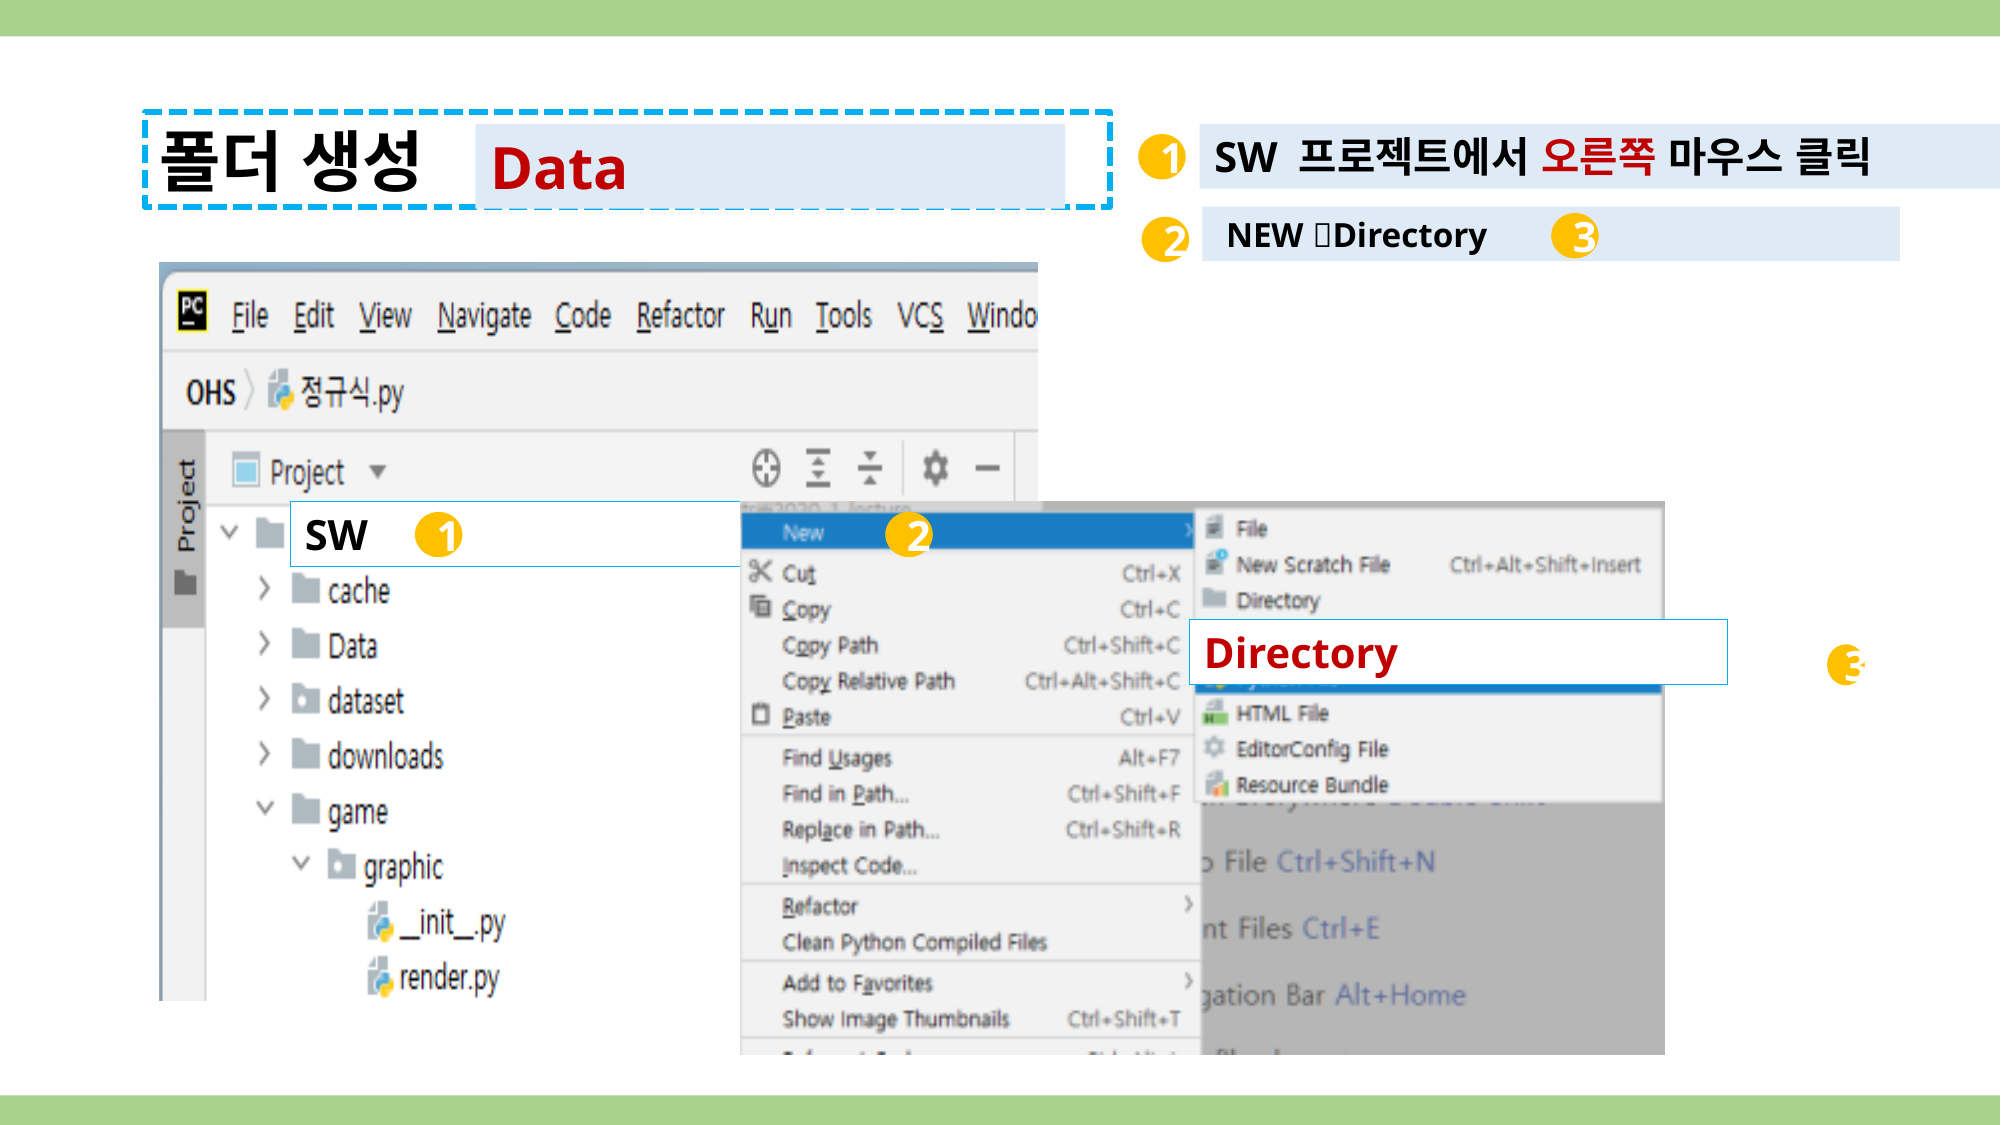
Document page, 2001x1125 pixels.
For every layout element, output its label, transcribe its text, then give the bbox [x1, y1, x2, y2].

text_box 3 [1550, 211, 1600, 260]
picture [159, 262, 1665, 1055]
text_box 2 [1140, 215, 1191, 264]
text_box 폴더 생성 [144, 111, 1111, 207]
text_box Directory [1665, 619, 1728, 685]
text_box 1 [1137, 133, 1187, 181]
picture [1191, 621, 1665, 683]
text_box Data [475, 123, 1066, 209]
text_box SW 프로젝트에서 오른쪽 마우스 클릭 [1199, 123, 2000, 189]
text_box 3 [1826, 643, 1866, 687]
text_box NEW Directory [1202, 206, 1900, 262]
